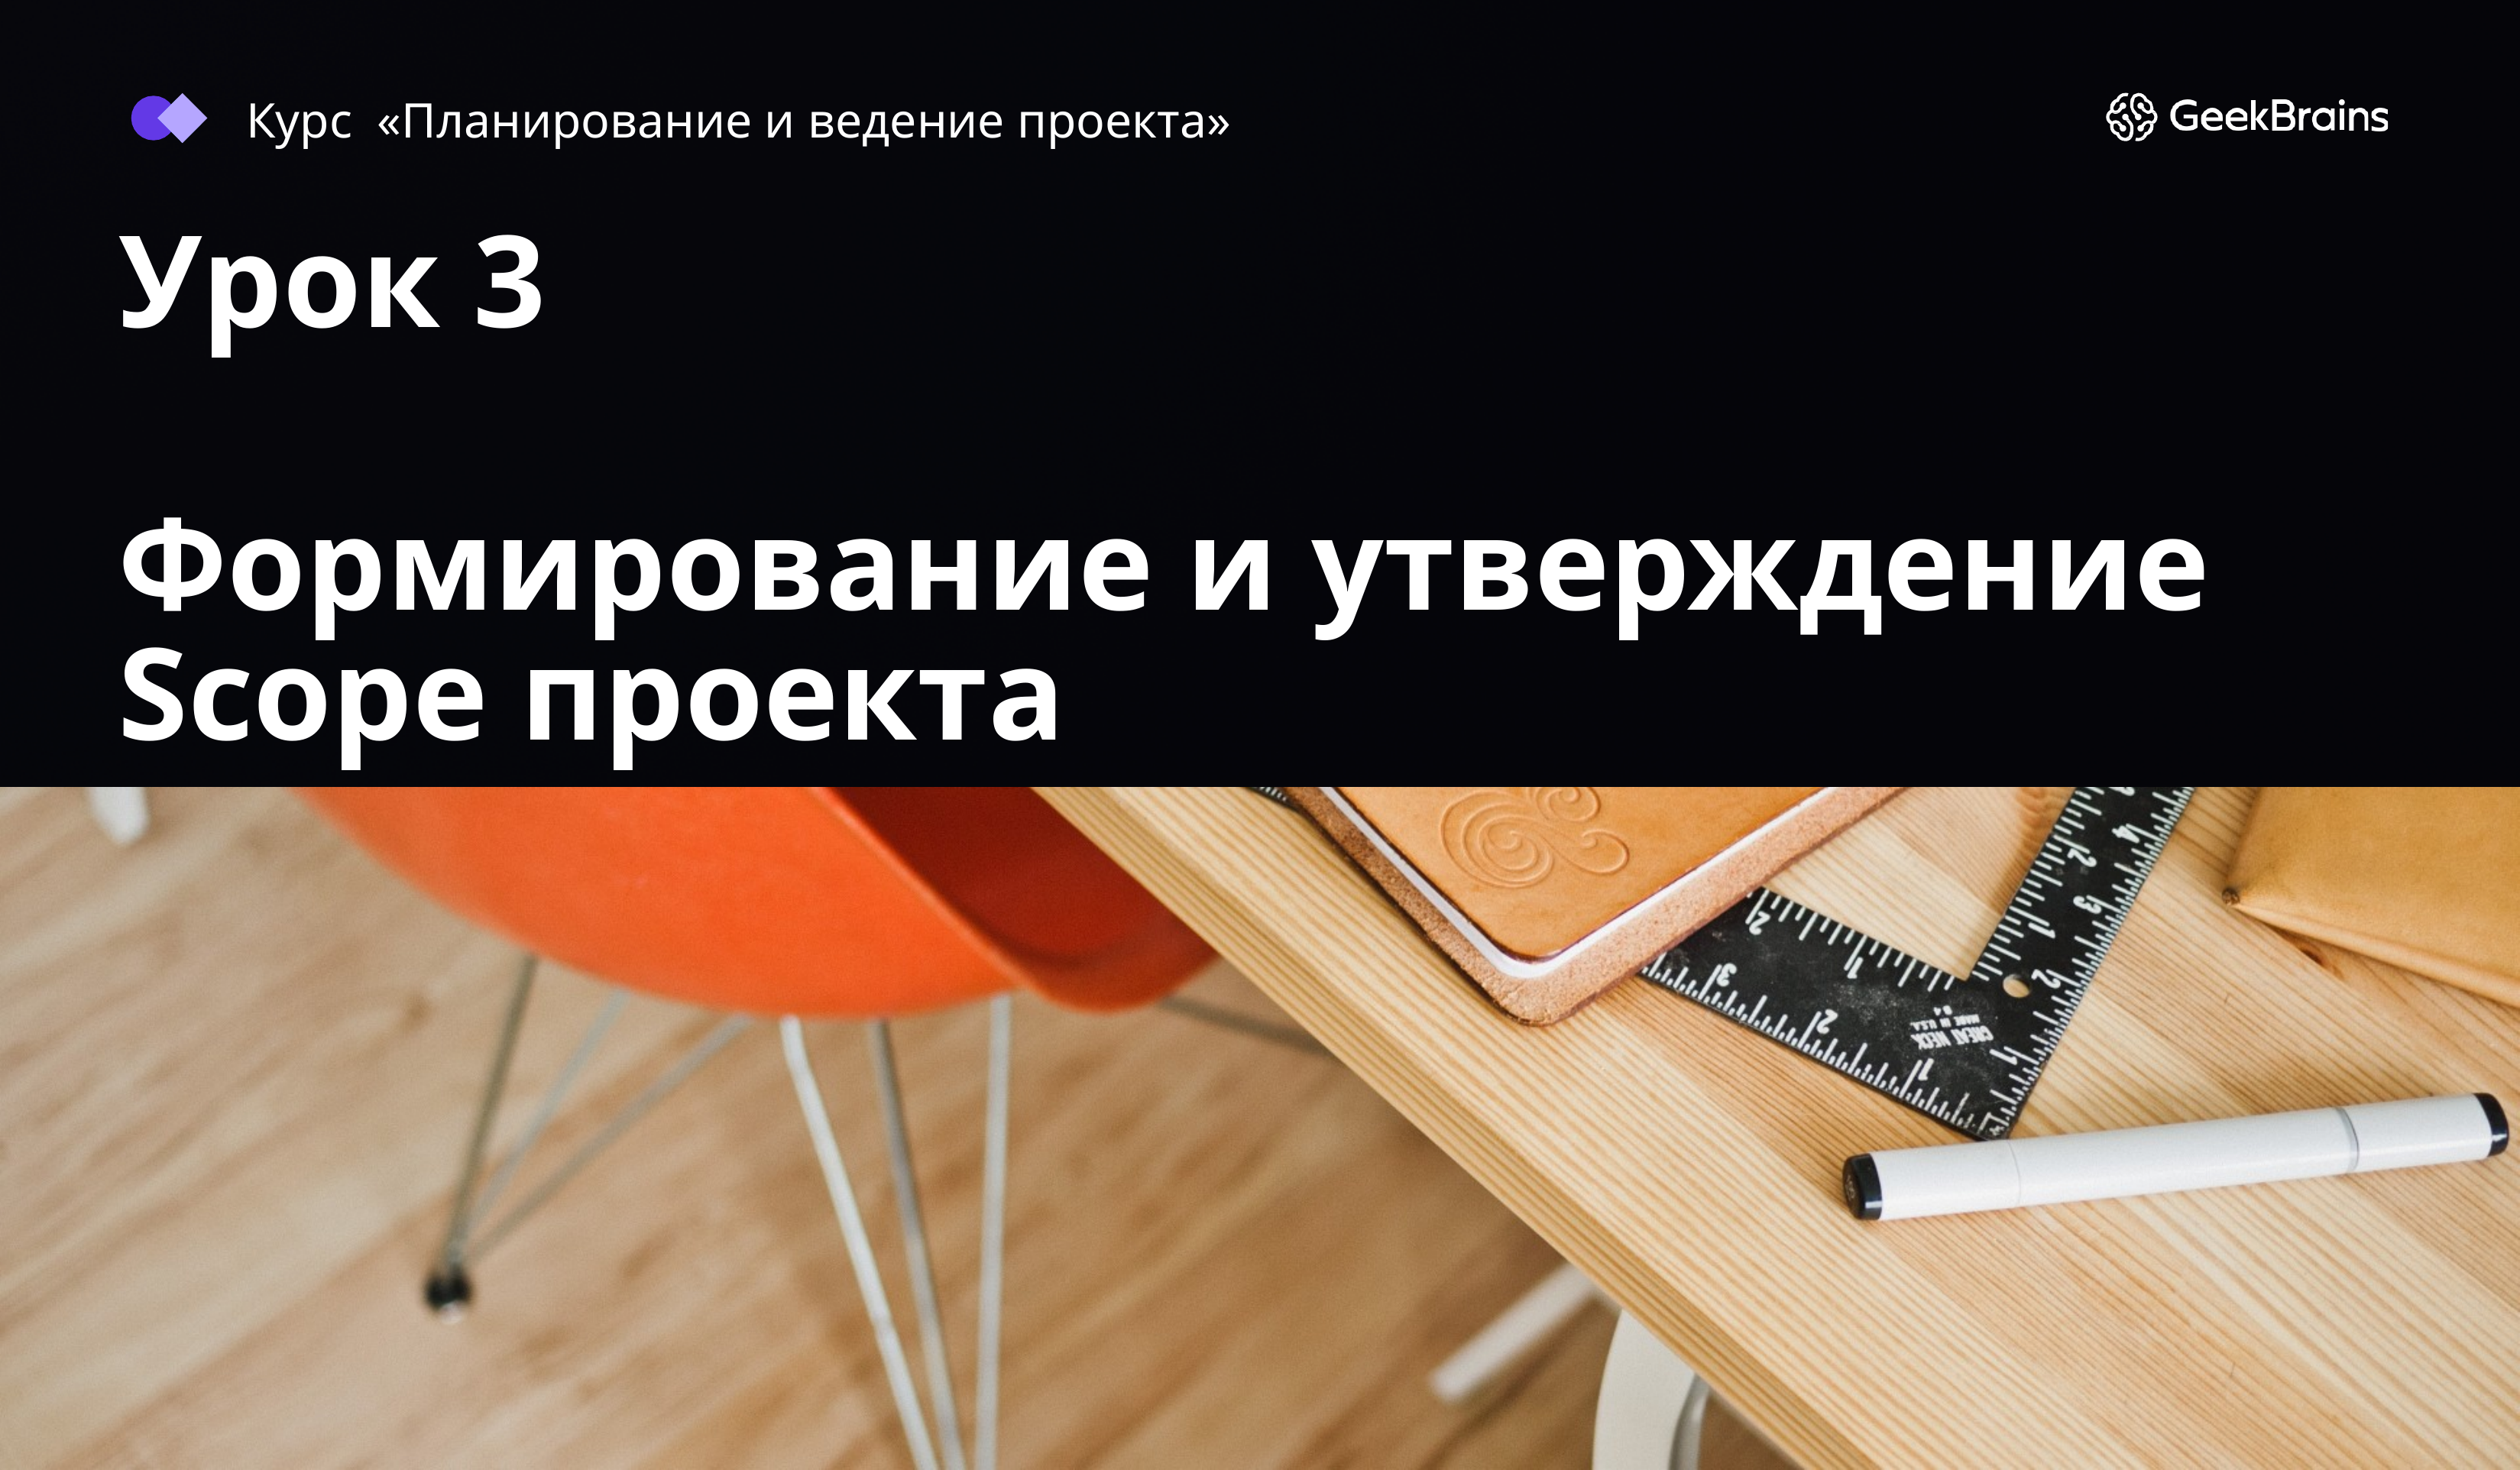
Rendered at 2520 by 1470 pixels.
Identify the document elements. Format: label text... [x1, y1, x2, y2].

text_box [0, 787, 2520, 1470]
text_box [131, 96, 171, 141]
text_box [157, 92, 208, 144]
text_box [2106, 92, 2389, 141]
title Урок 3 Формирование и утверждение Scope проекта [118, 222, 2269, 598]
text_box Курс «Планирование и ведение проекта» [235, 66, 1495, 171]
picture [0, 0, 2520, 787]
